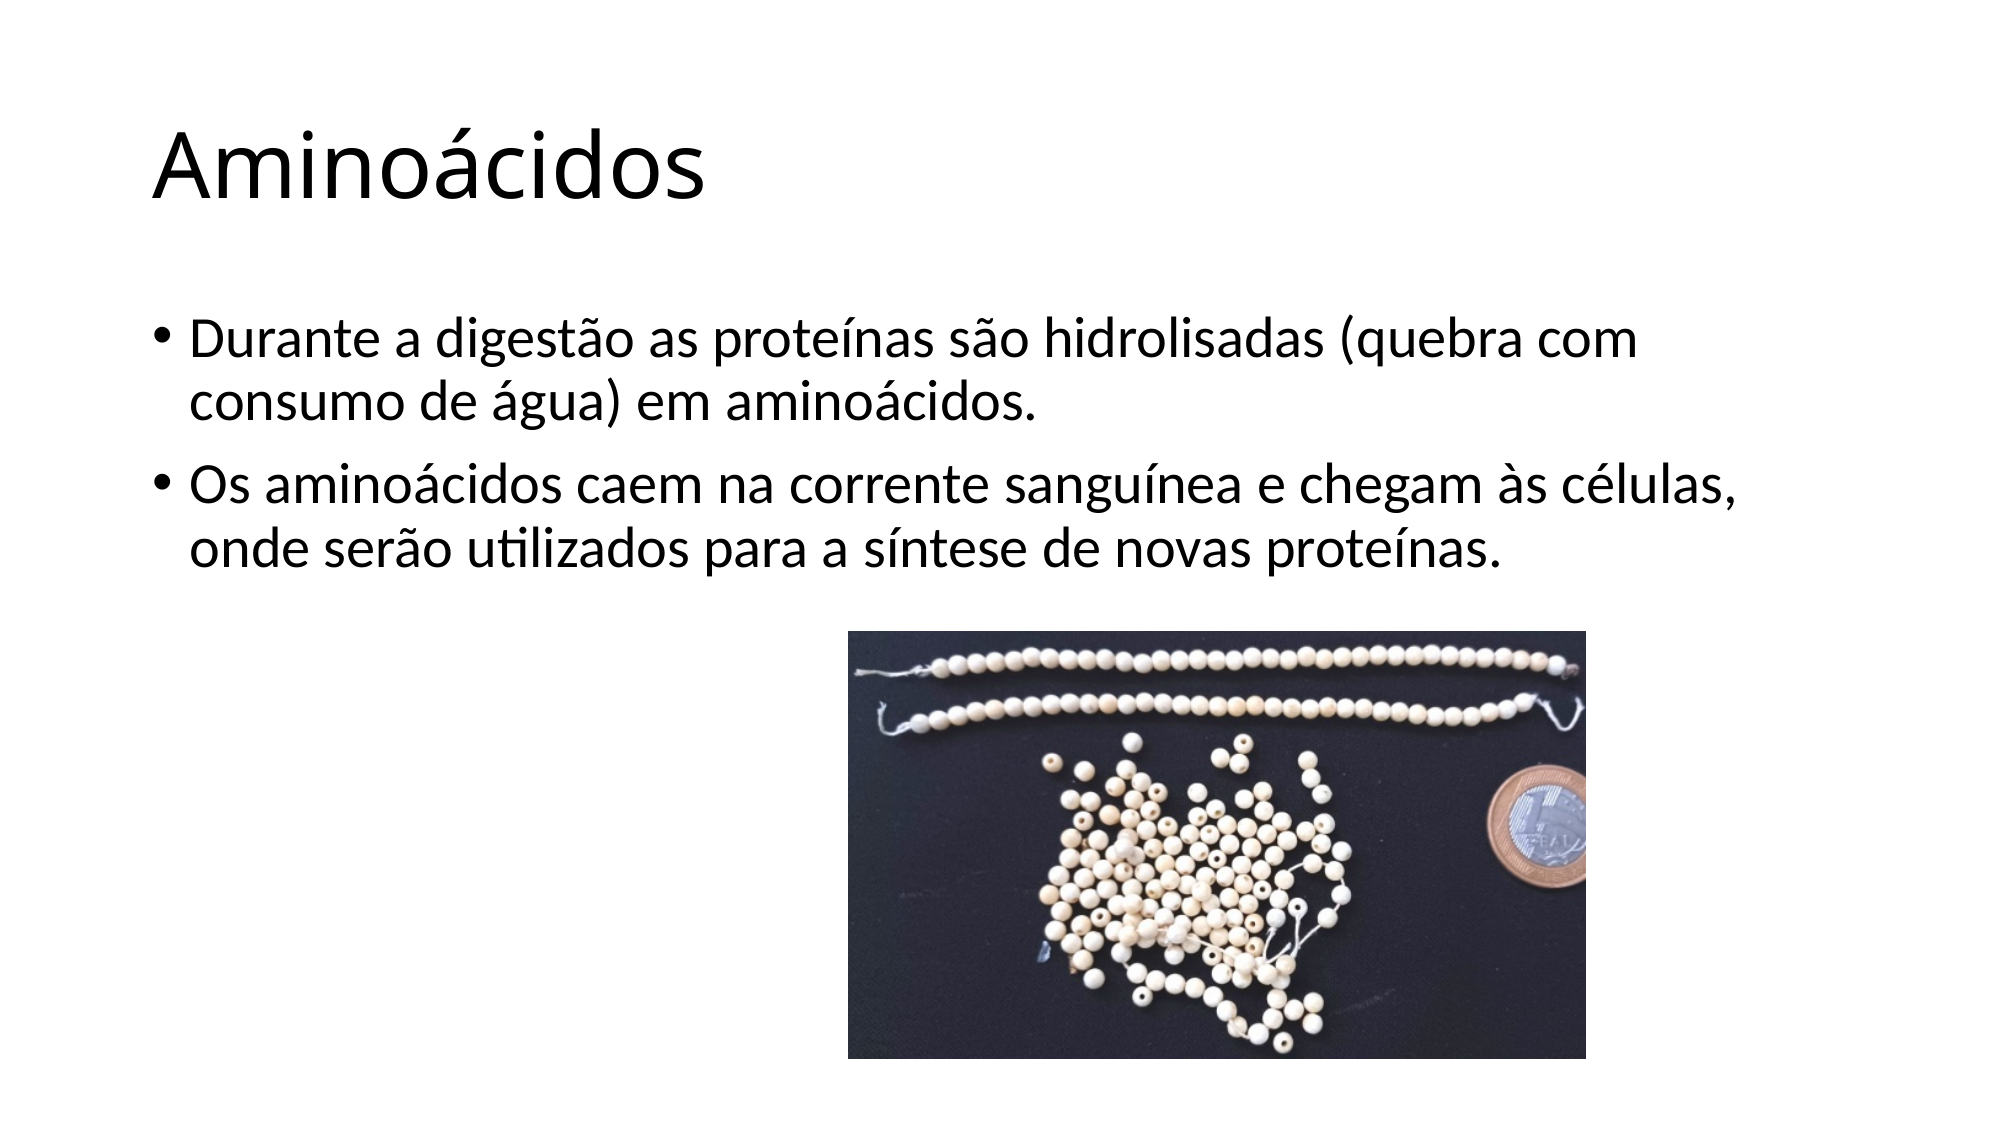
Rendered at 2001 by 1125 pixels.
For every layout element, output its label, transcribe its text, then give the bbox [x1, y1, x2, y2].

list Durante a digestão as proteínas são hidrolisadas (quebra com consumo de água) em aminoácidos. Os aminoácidos caem na corrente sanguínea e chegam às células, onde serão utilizados para a síntese de novas proteínas. [137, 299, 1863, 1014]
picture [848, 631, 1586, 1059]
title Aminoácidos [137, 59, 1863, 278]
